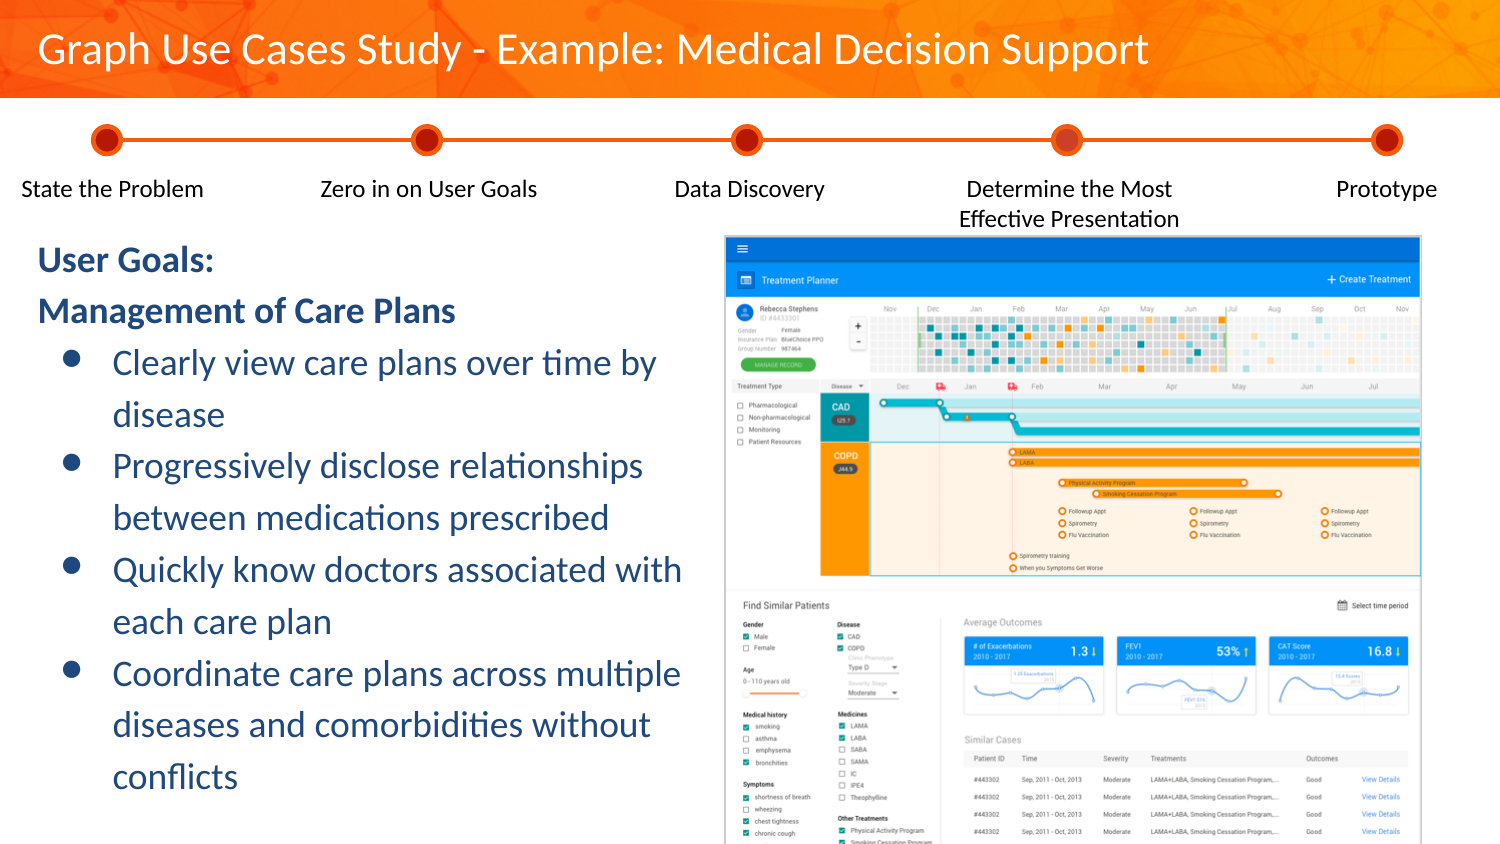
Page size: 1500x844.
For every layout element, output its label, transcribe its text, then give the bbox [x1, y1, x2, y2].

picture [725, 236, 1422, 844]
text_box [0, 126, 1500, 260]
text_box User Goals: Management of Care Plans ‍Clearly view care plans over time by disease Progressively disclose relationships between medications prescribed Quickly know doctors associated with each care plan Coordinate care plans across multiple diseases and comorbidities without conflicts [22, 269, 718, 788]
picture [0, 0, 1500, 98]
title Graph Use Cases Study - Example: Medical Decision Support [22, 3, 1407, 98]
